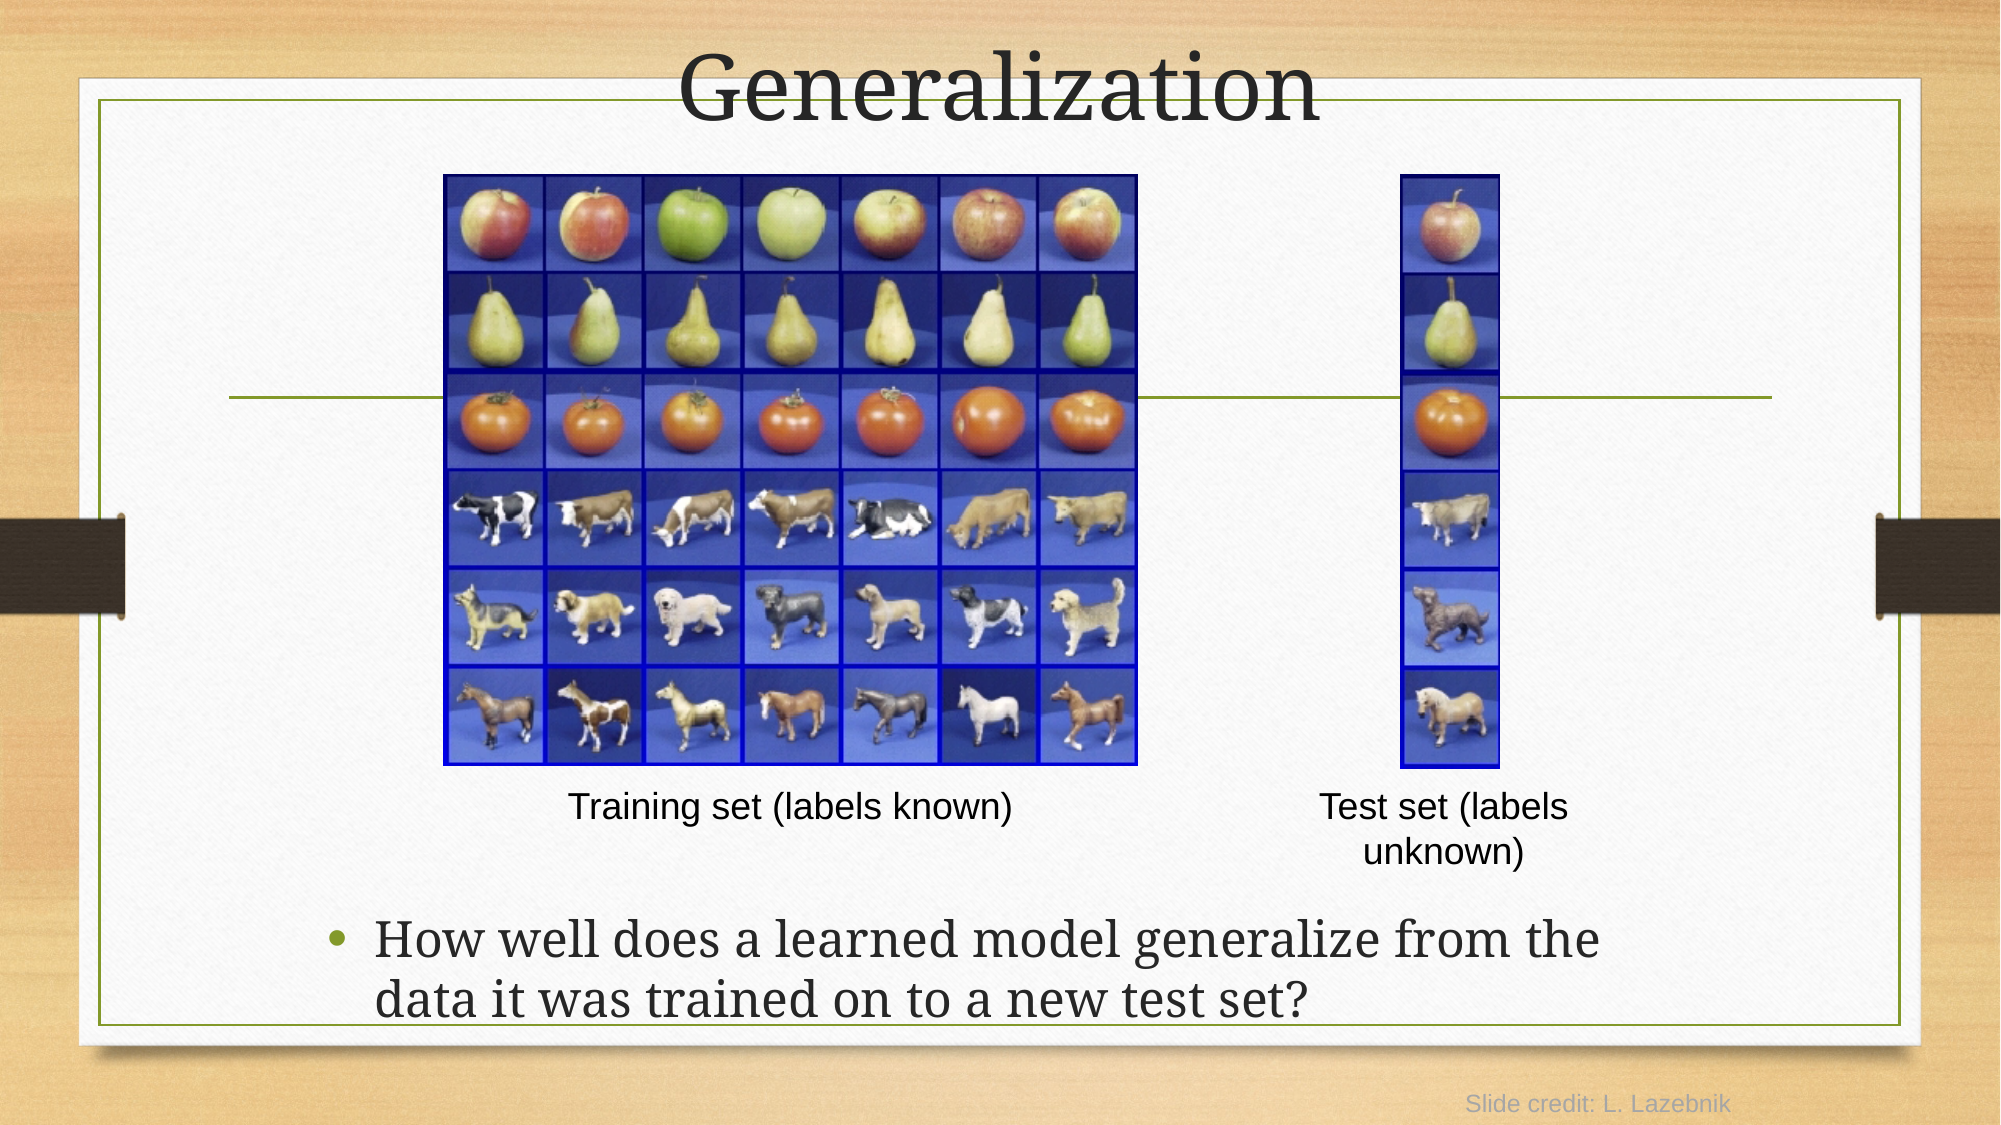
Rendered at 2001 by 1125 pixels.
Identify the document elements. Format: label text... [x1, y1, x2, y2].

text_box Training set (labels known) [552, 774, 1029, 835]
picture [0, 0, 2001, 1125]
text_box Test set (labels unknown) [1225, 774, 1663, 880]
title Generalization [324, 12, 1675, 155]
text_box Slide credit: L. Lazebnik [1450, 1079, 1747, 1125]
list How well does a learned model generalize from the data it was trained on to a new test set? [312, 900, 1700, 1050]
